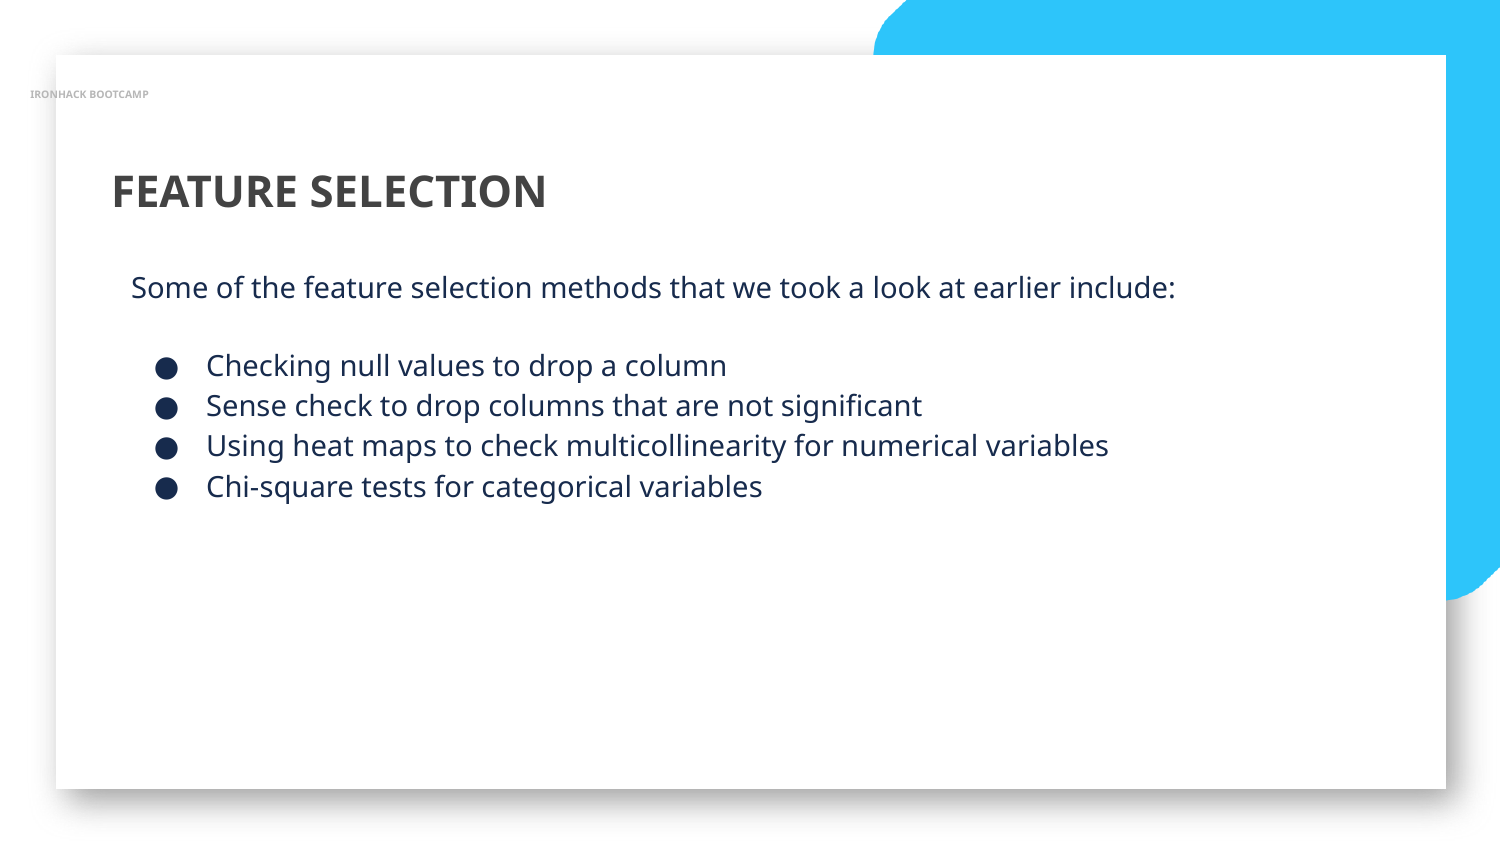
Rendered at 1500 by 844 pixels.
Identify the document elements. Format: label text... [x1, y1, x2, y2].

picture [0, 0, 1500, 844]
text_box Some of the feature selection methods that we took a look at earlier include: Checking null values to drop a column Sense check to drop columns that are not significant Using heat maps to check multicollinearity for numerical variables Chi-square tests for categorical variables [115, 249, 1389, 733]
text_box IRONHACK BOOTCAMP [15, 71, 354, 108]
text_box FEATURE SELECTION [96, 149, 1417, 266]
